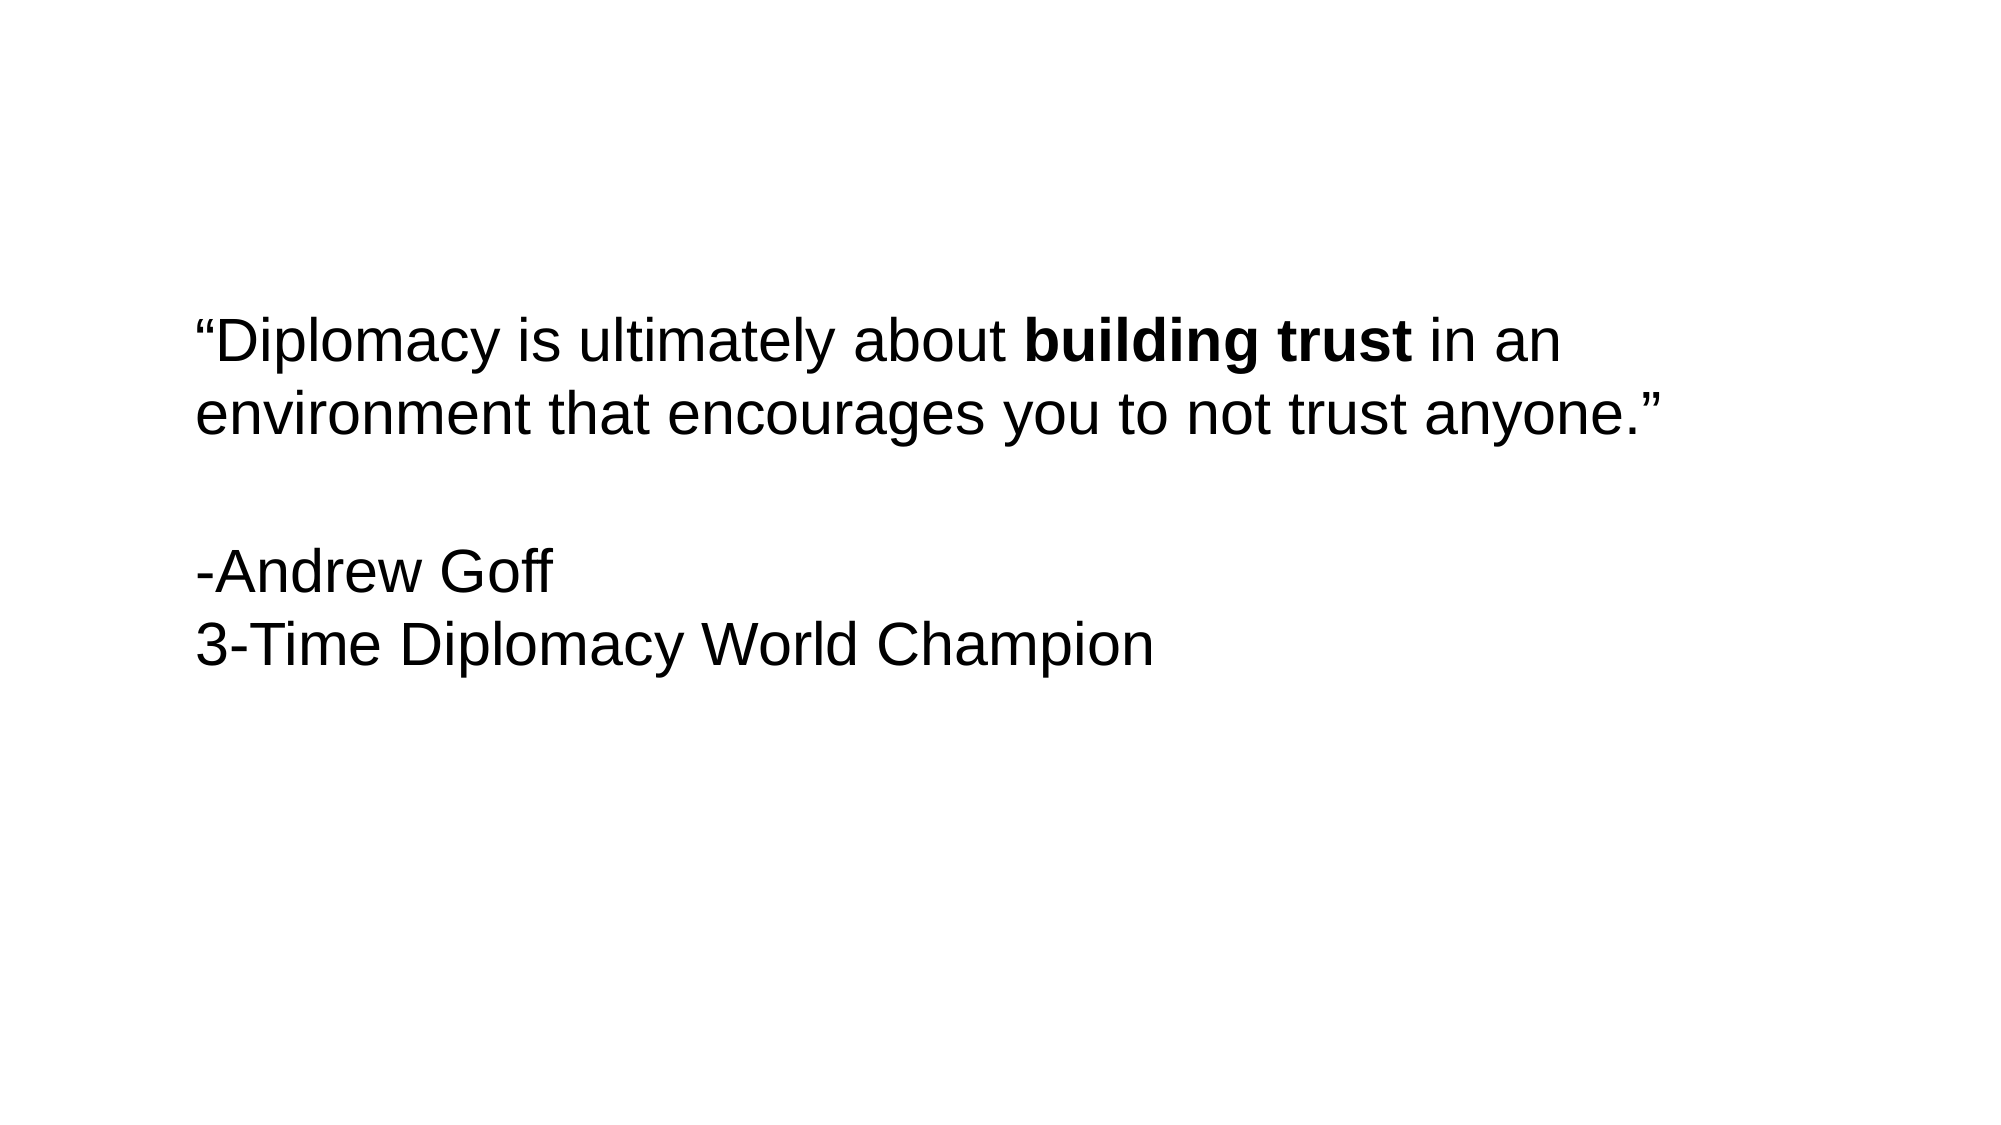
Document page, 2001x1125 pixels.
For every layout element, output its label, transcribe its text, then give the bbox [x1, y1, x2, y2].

text_box “Diplomacy is ultimately about building trust in an environment that encourages you to not trust anyone.” -Andrew Goff 3-Time Diplomacy World Champion [180, 292, 1820, 833]
